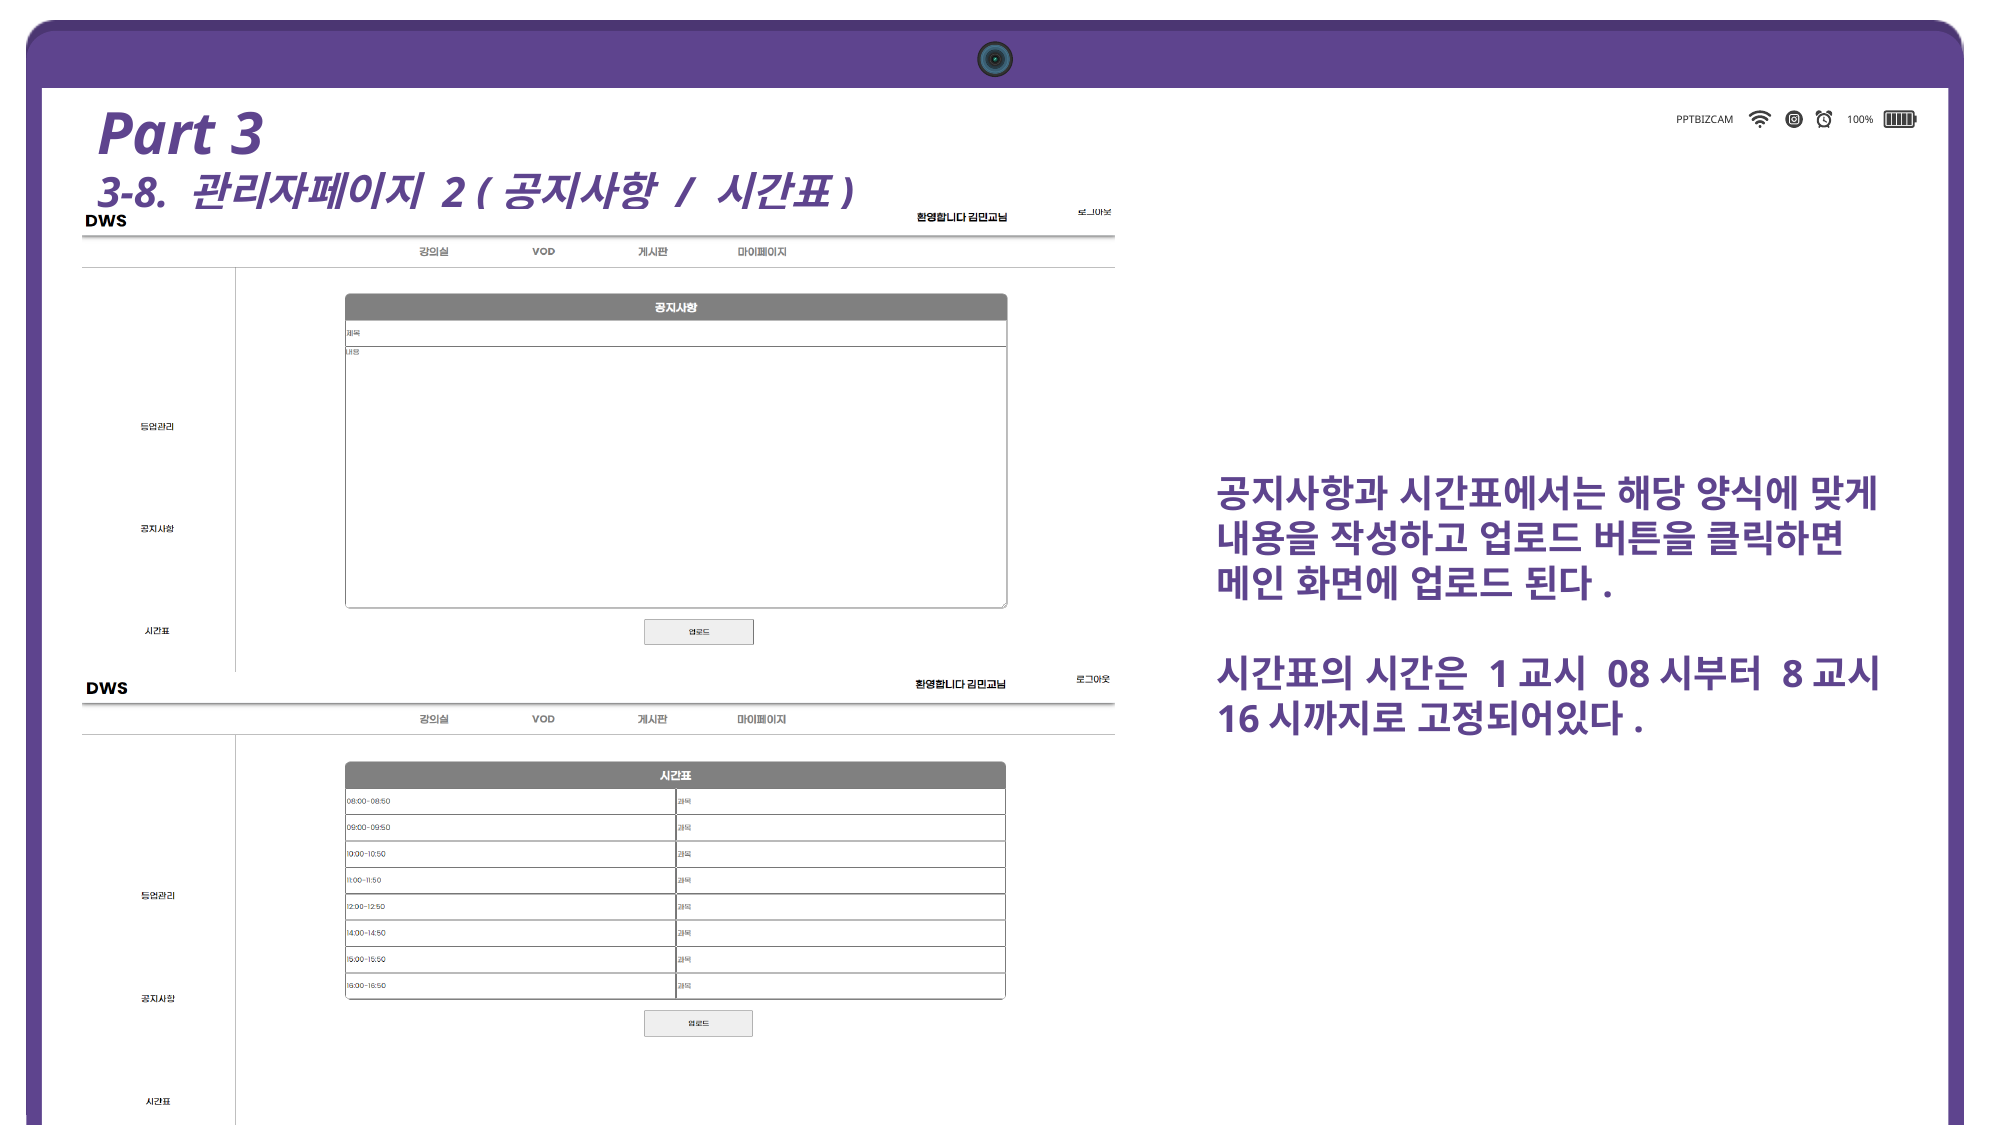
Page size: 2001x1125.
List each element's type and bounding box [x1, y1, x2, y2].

picture [82, 209, 1115, 1125]
text_box [26, 30, 1964, 1125]
